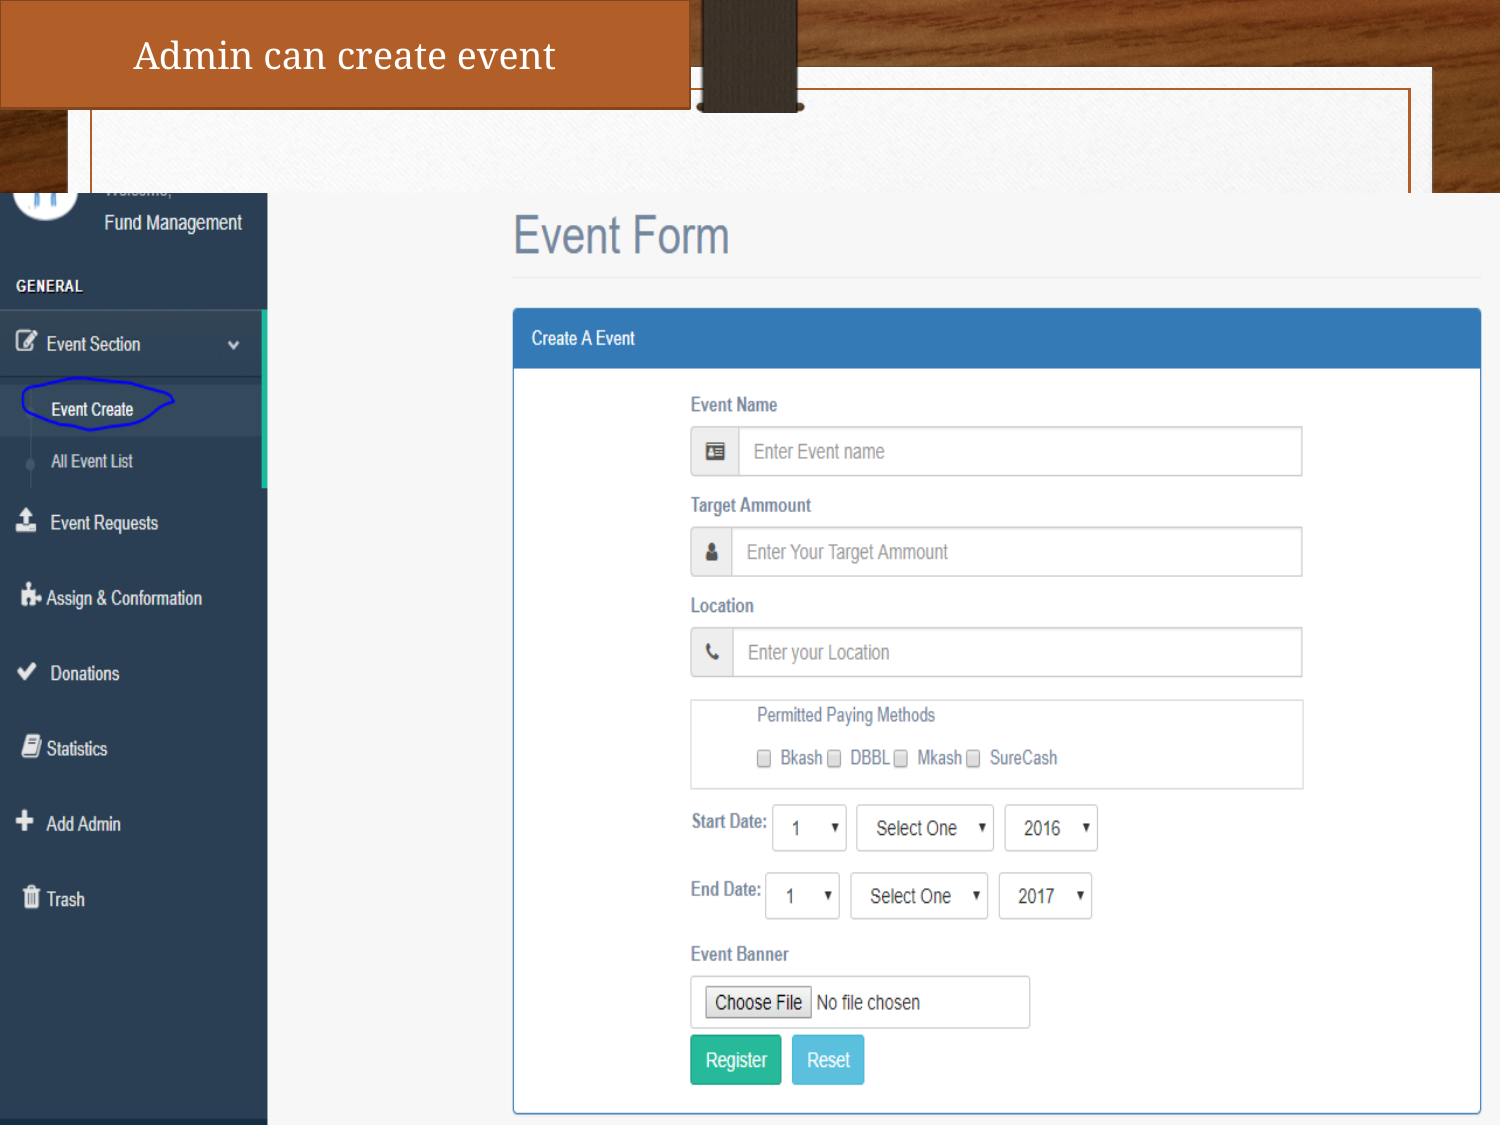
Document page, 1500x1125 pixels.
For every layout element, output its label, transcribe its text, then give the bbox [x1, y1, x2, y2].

text_box Admin can create event [0, 0, 691, 110]
picture [0, 0, 1500, 1125]
picture [691, 0, 699, 88]
